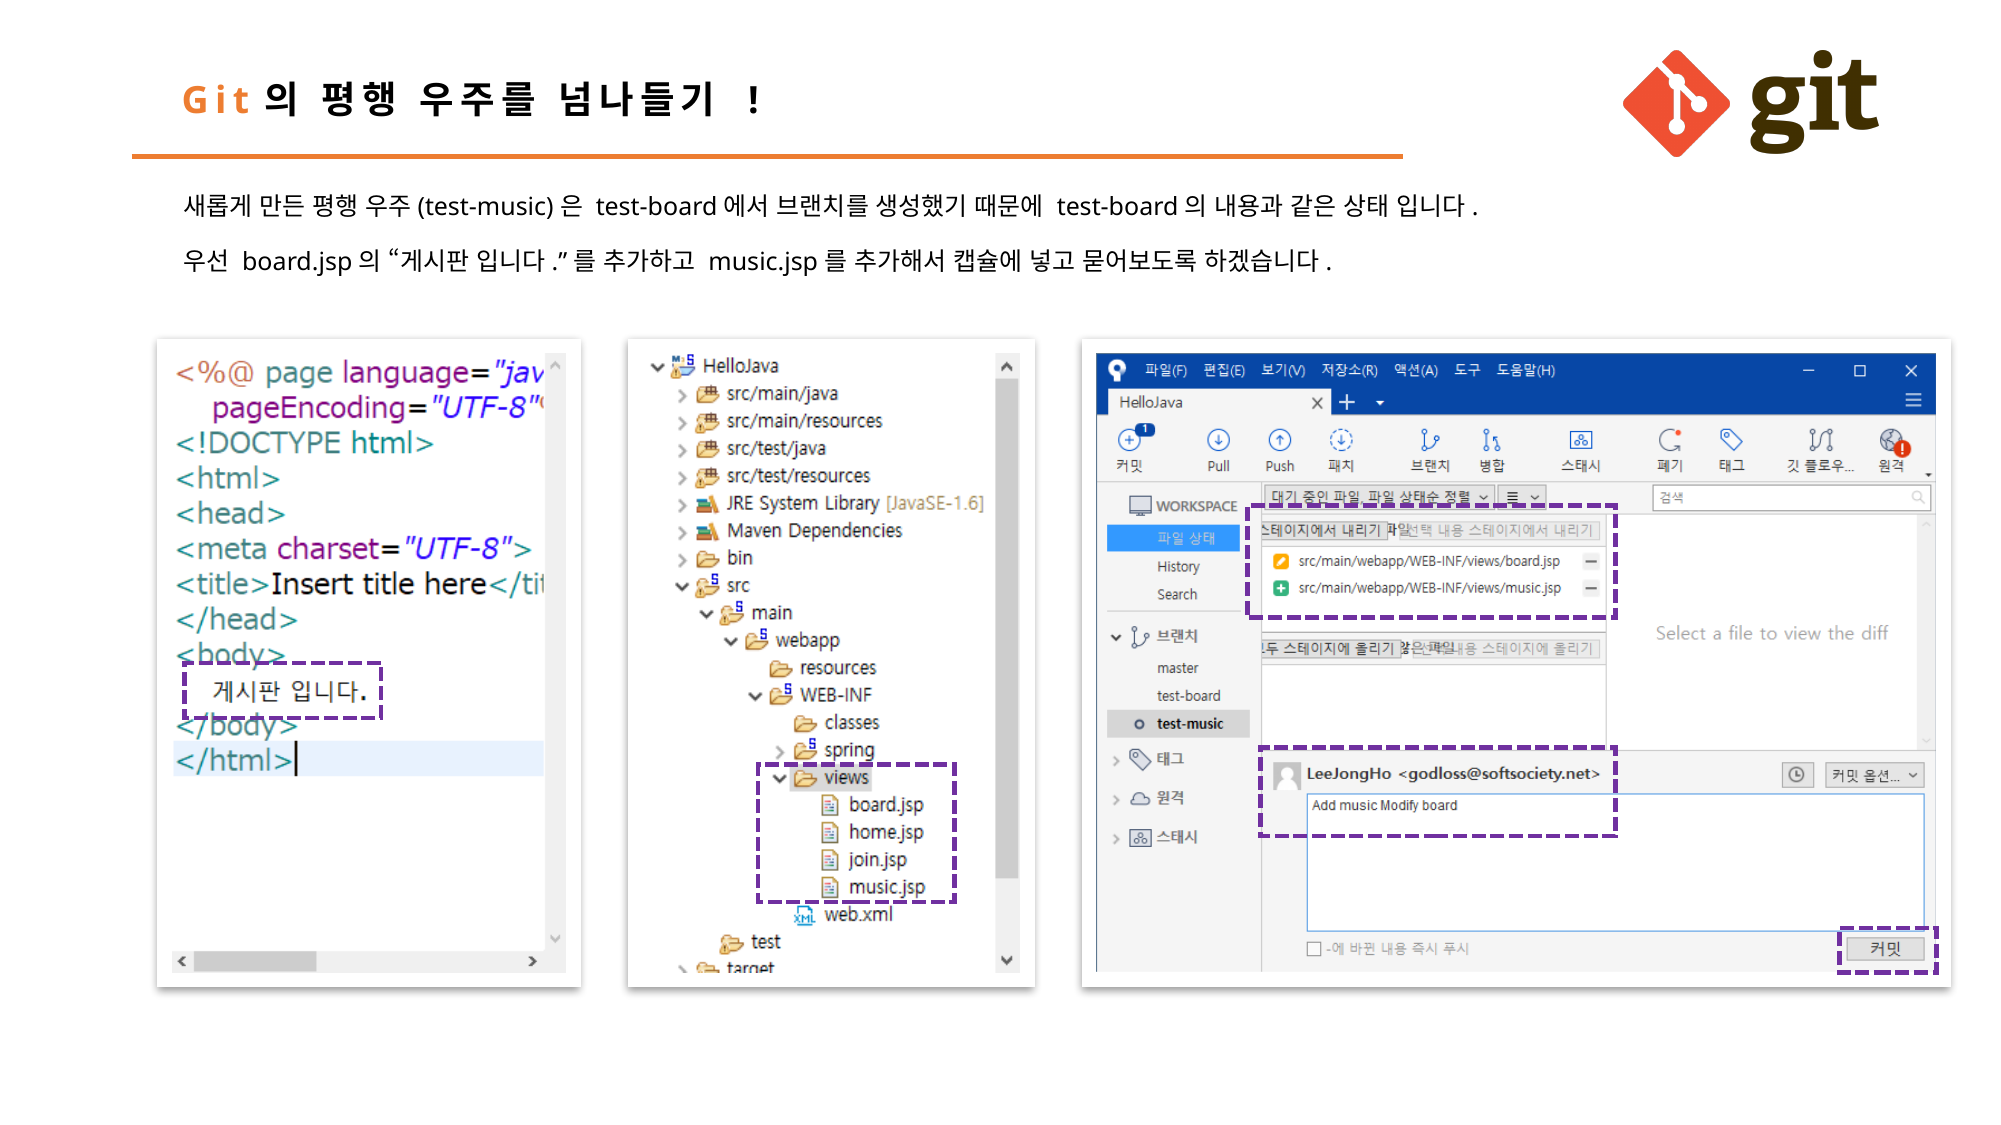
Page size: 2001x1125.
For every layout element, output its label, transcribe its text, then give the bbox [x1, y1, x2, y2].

text_box Git의 평행 우주를 넘나들기 ! [166, 68, 774, 129]
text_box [1096, 352, 1937, 973]
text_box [642, 352, 1020, 973]
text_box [171, 352, 567, 973]
text_box 우선 board.jsp의 “게시판 입니다.”를 추가하고 music.jsp를 추가해서 캡슐에 넣고 묻어보도록 하겠습니다. [168, 222, 1348, 283]
text_box 새롭게 만든 평행 우주(test-music)은 test-board에서 브랜치를 생성했기 때문에 test-board의 내용과 같은 상태 입니다. [168, 168, 1494, 228]
picture [1623, 50, 1879, 157]
